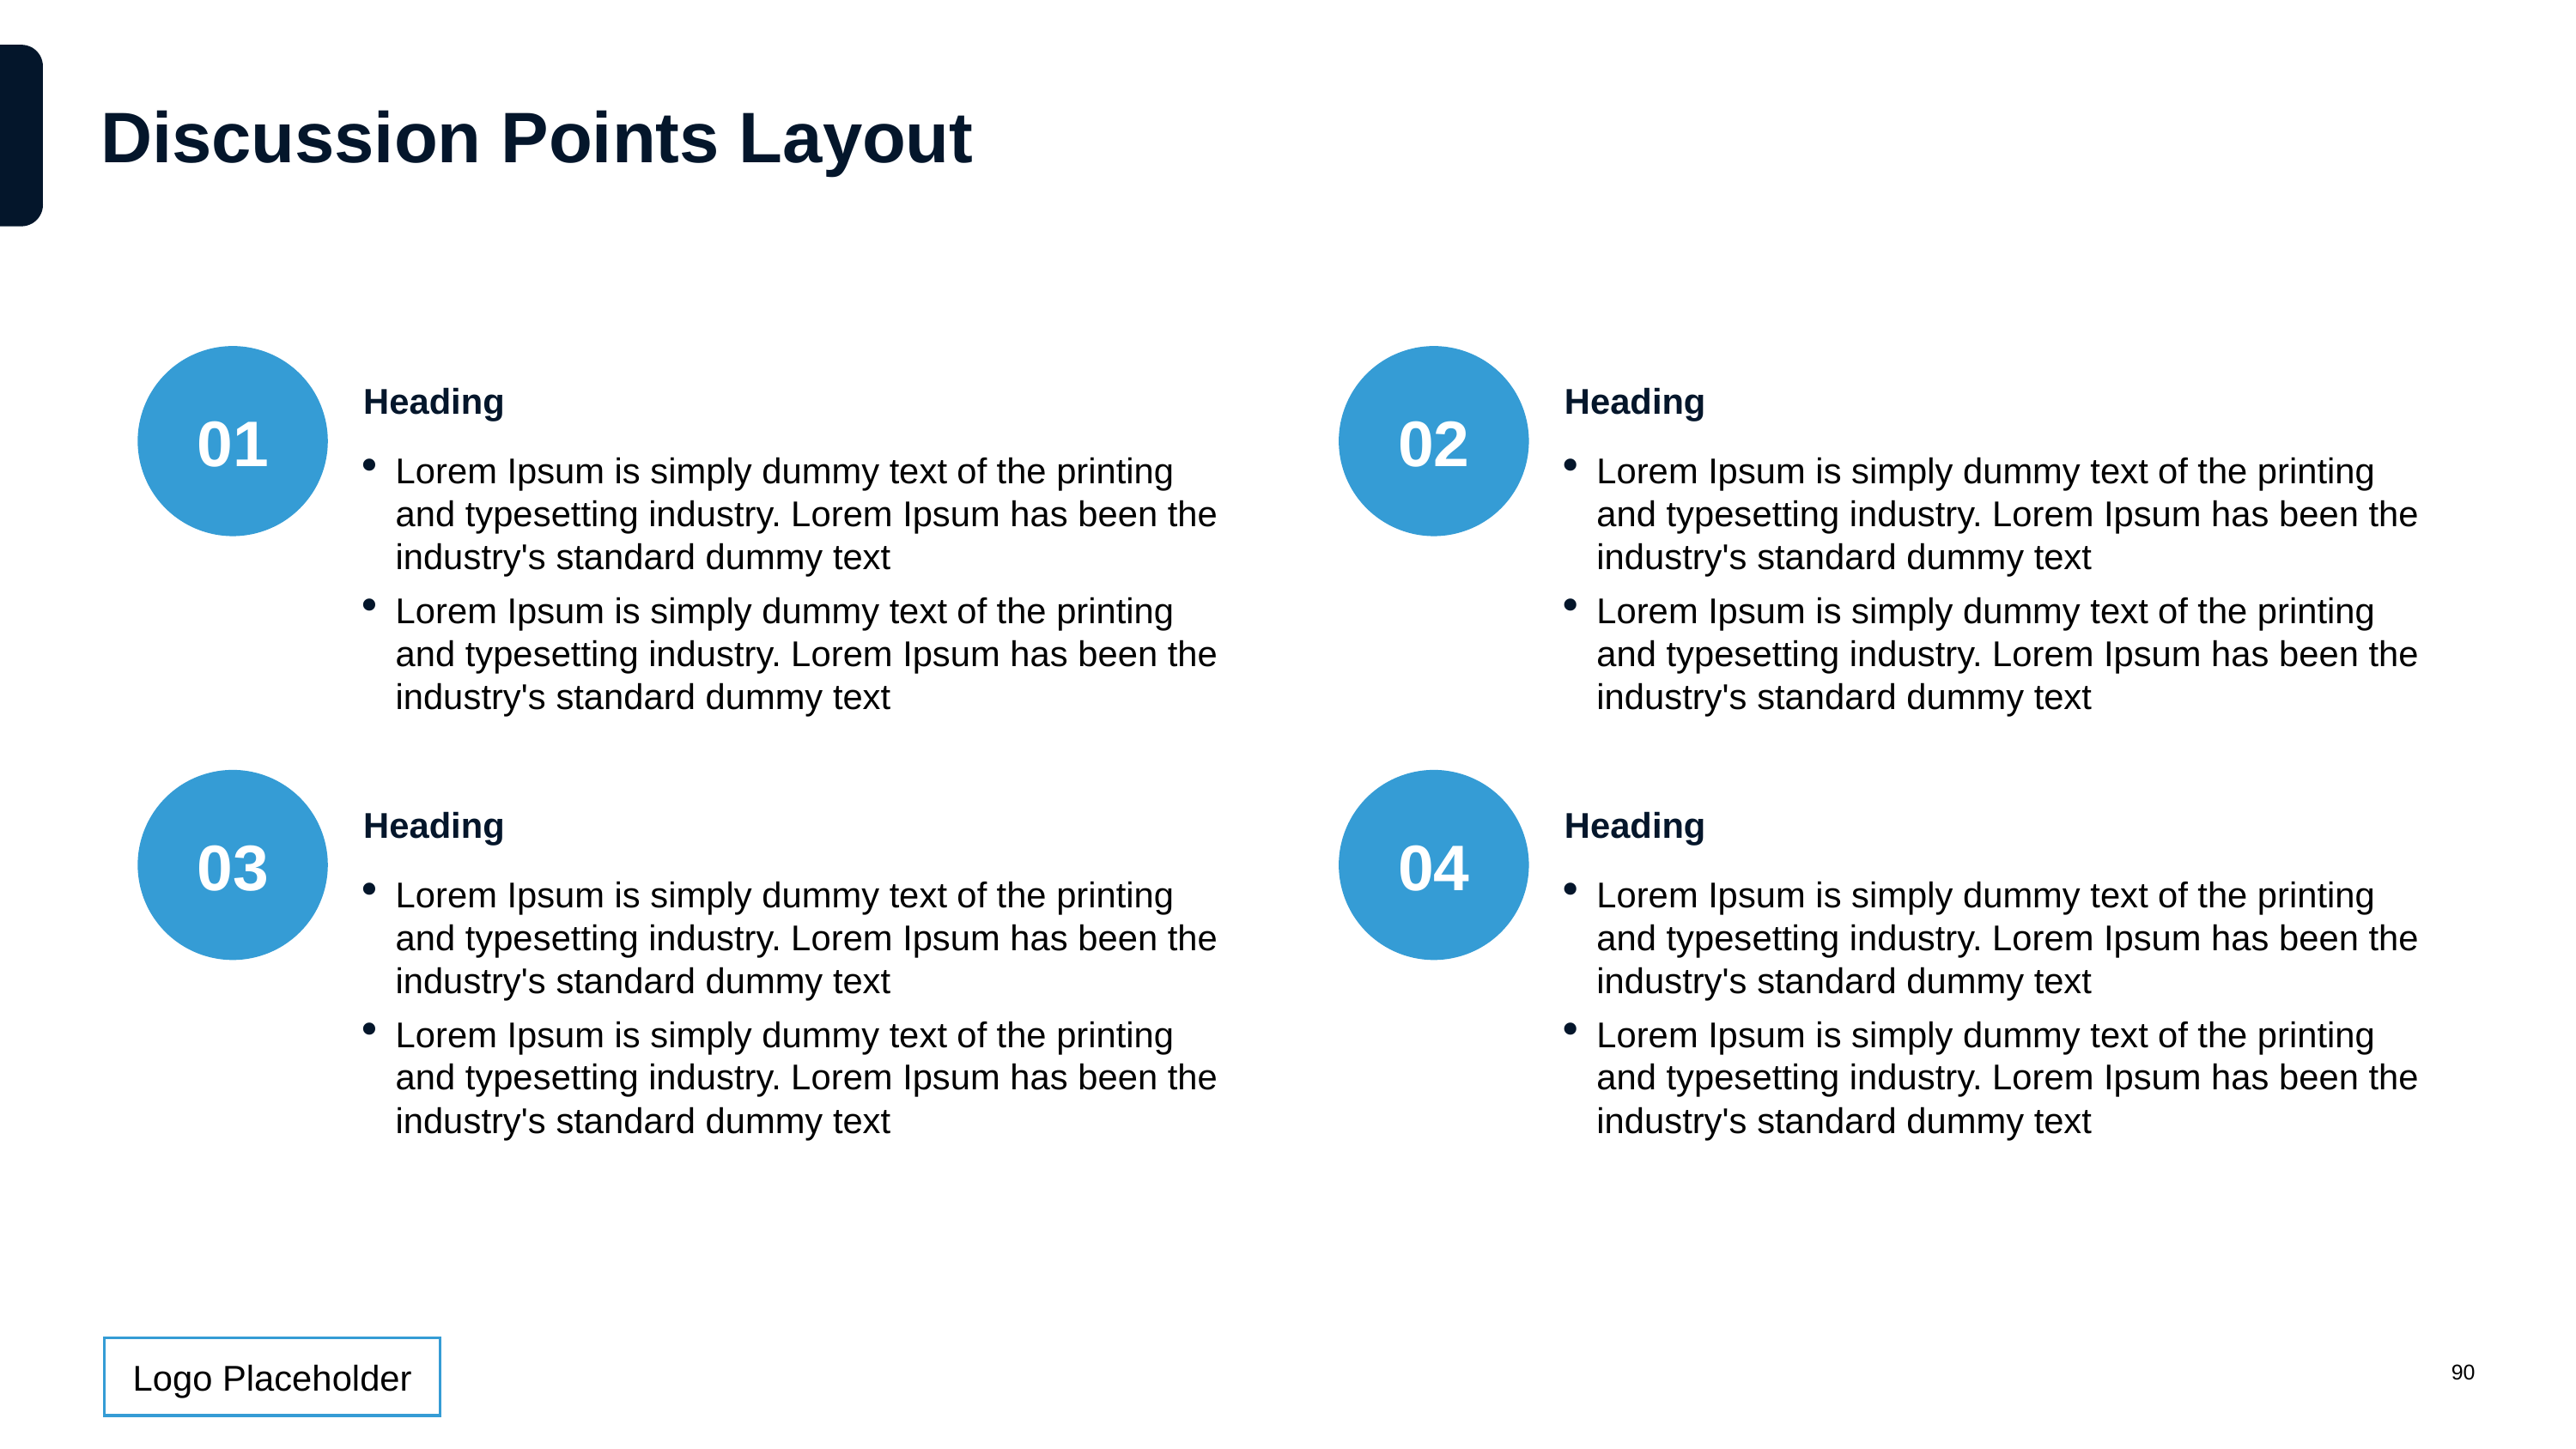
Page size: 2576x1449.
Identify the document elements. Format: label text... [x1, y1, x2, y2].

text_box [137, 345, 2445, 1143]
title Discussion Points Layout [100, 45, 2476, 223]
slide_number 90 [2362, 1337, 2476, 1404]
